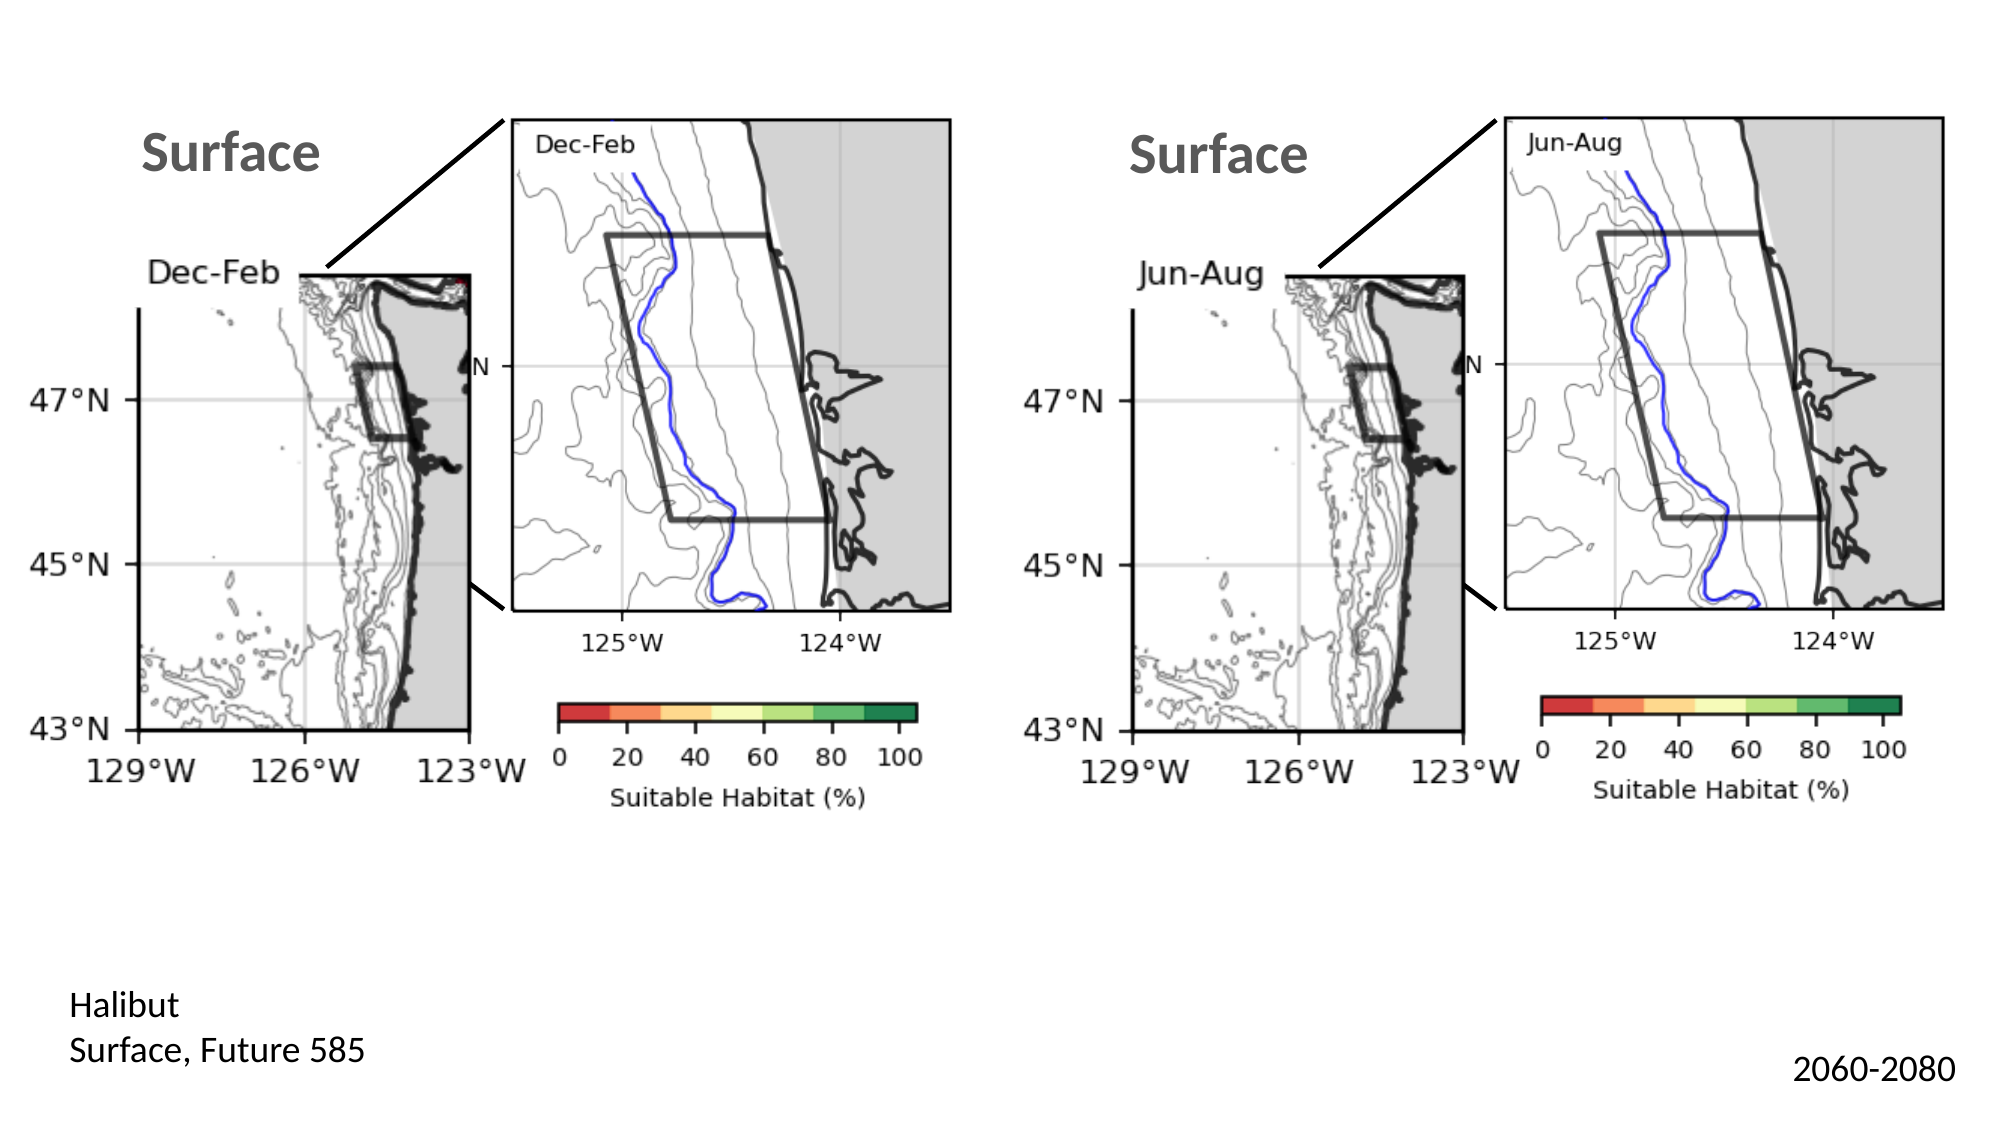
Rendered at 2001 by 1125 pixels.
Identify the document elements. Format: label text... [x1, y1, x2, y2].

text_box Halibut Surface, Future 585 [54, 972, 382, 1078]
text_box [0, 30, 1006, 821]
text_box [991, 28, 1999, 814]
text_box 2060-2080 [1777, 1037, 1971, 1097]
